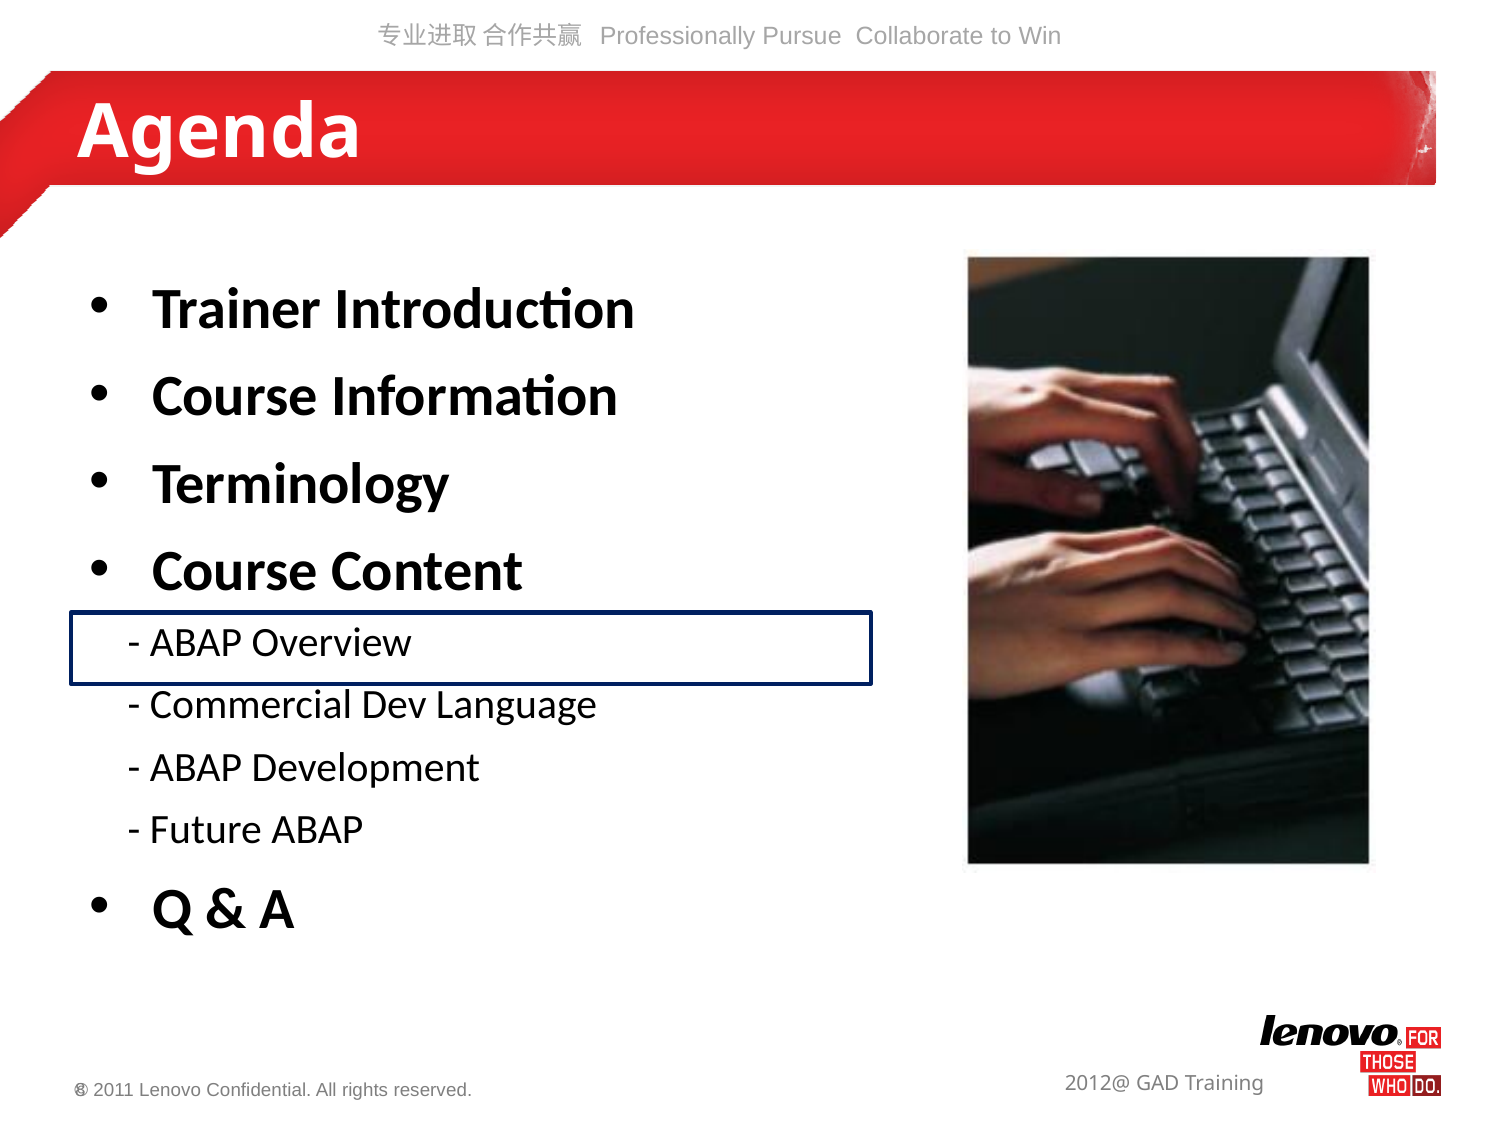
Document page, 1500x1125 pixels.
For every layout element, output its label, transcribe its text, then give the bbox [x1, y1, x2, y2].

picture [1260, 1015, 1441, 1096]
text_box [69, 610, 873, 686]
title Agenda [62, 75, 1279, 168]
text_box Trainer Introduction Course Information Terminology Course Content - ABAP Overview - Commercial Dev Language - ABAP Development - Future ABAP Q & A [74, 262, 1425, 1005]
picture [0, 0, 1500, 873]
